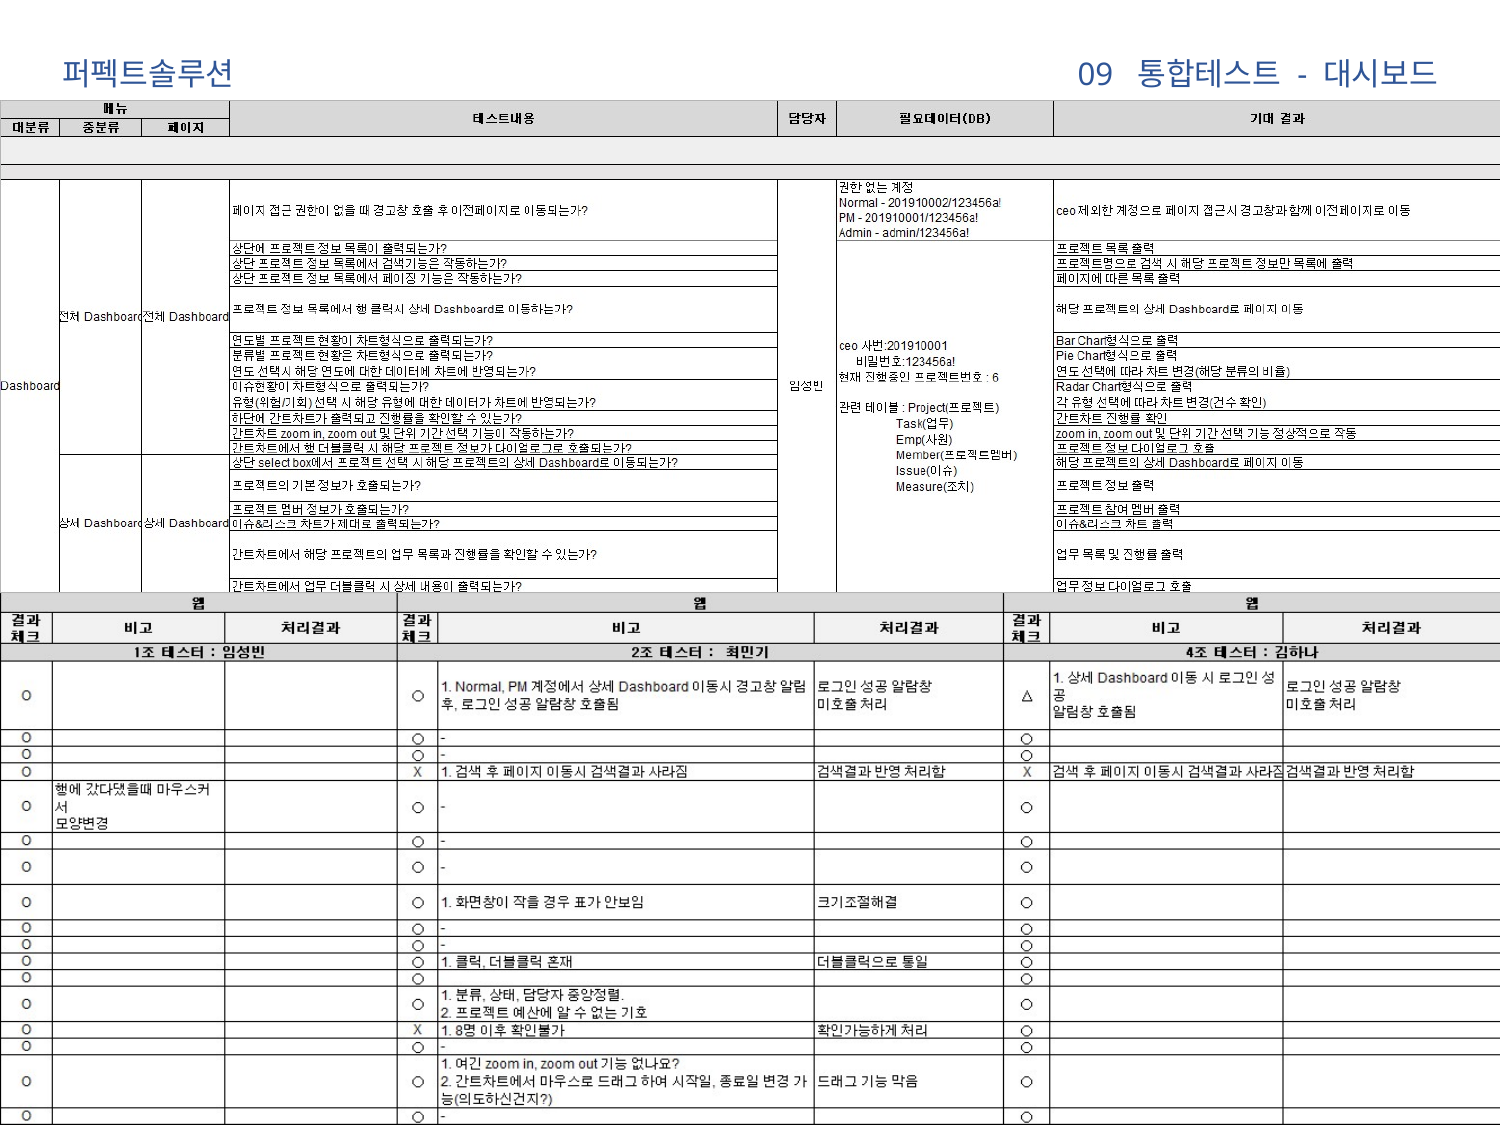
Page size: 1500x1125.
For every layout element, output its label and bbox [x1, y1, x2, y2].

text_box [1012, 47, 1453, 100]
text_box [47, 47, 488, 100]
picture [0, 100, 1500, 1125]
